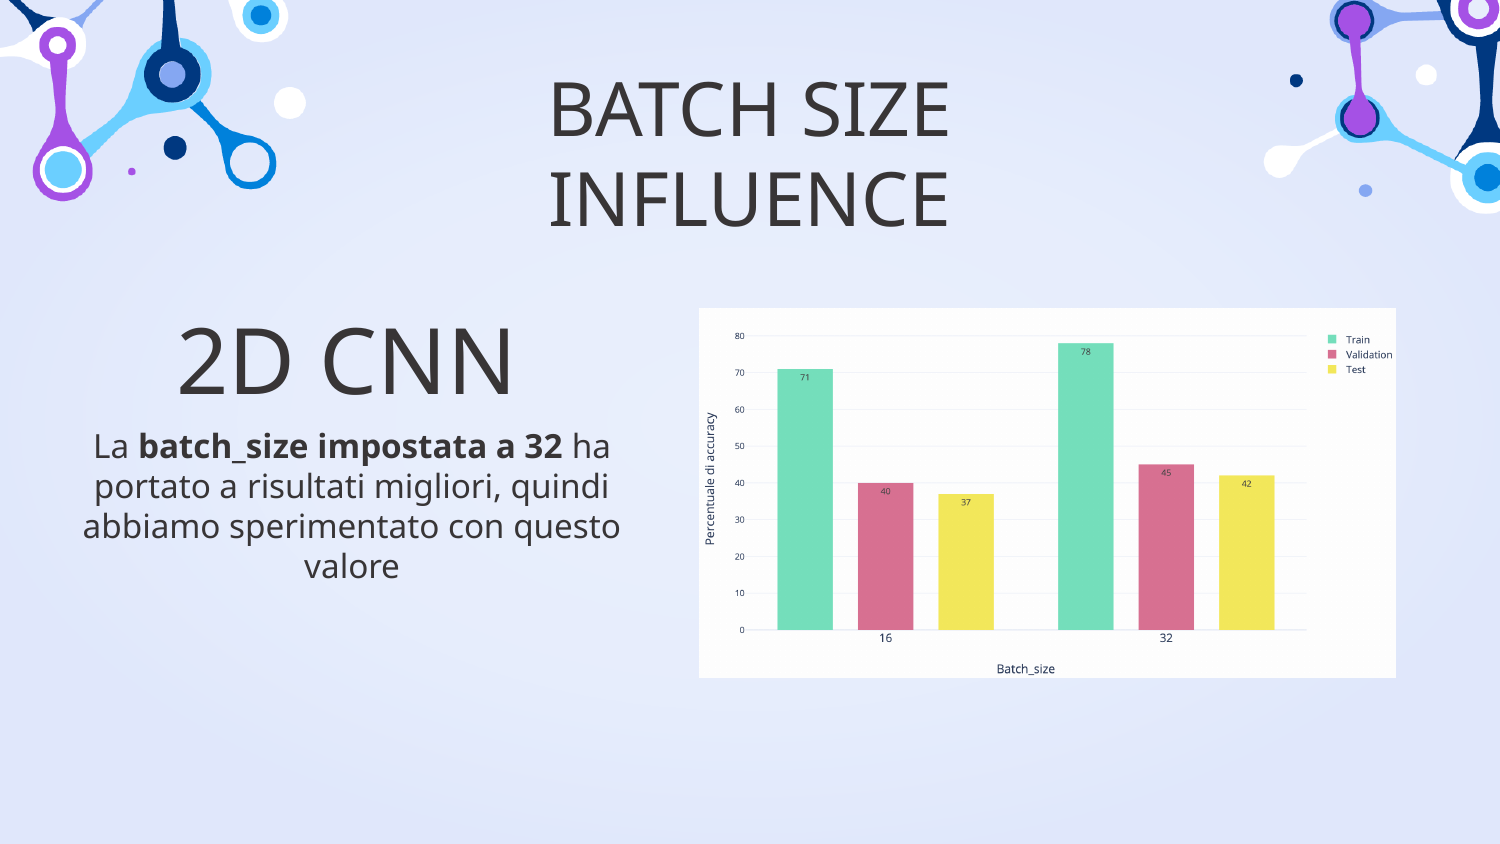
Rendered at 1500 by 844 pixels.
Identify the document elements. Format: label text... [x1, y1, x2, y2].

picture [0, 0, 1500, 844]
text_box 2D CNN [0, 287, 700, 392]
title BATCH SIZE INFLUENCE [397, 46, 1103, 150]
subtitle La batch_size impostata a 32 ha portato a risultati migliori, quindi abbiamo sperimentato con questo valore [32, 410, 672, 561]
